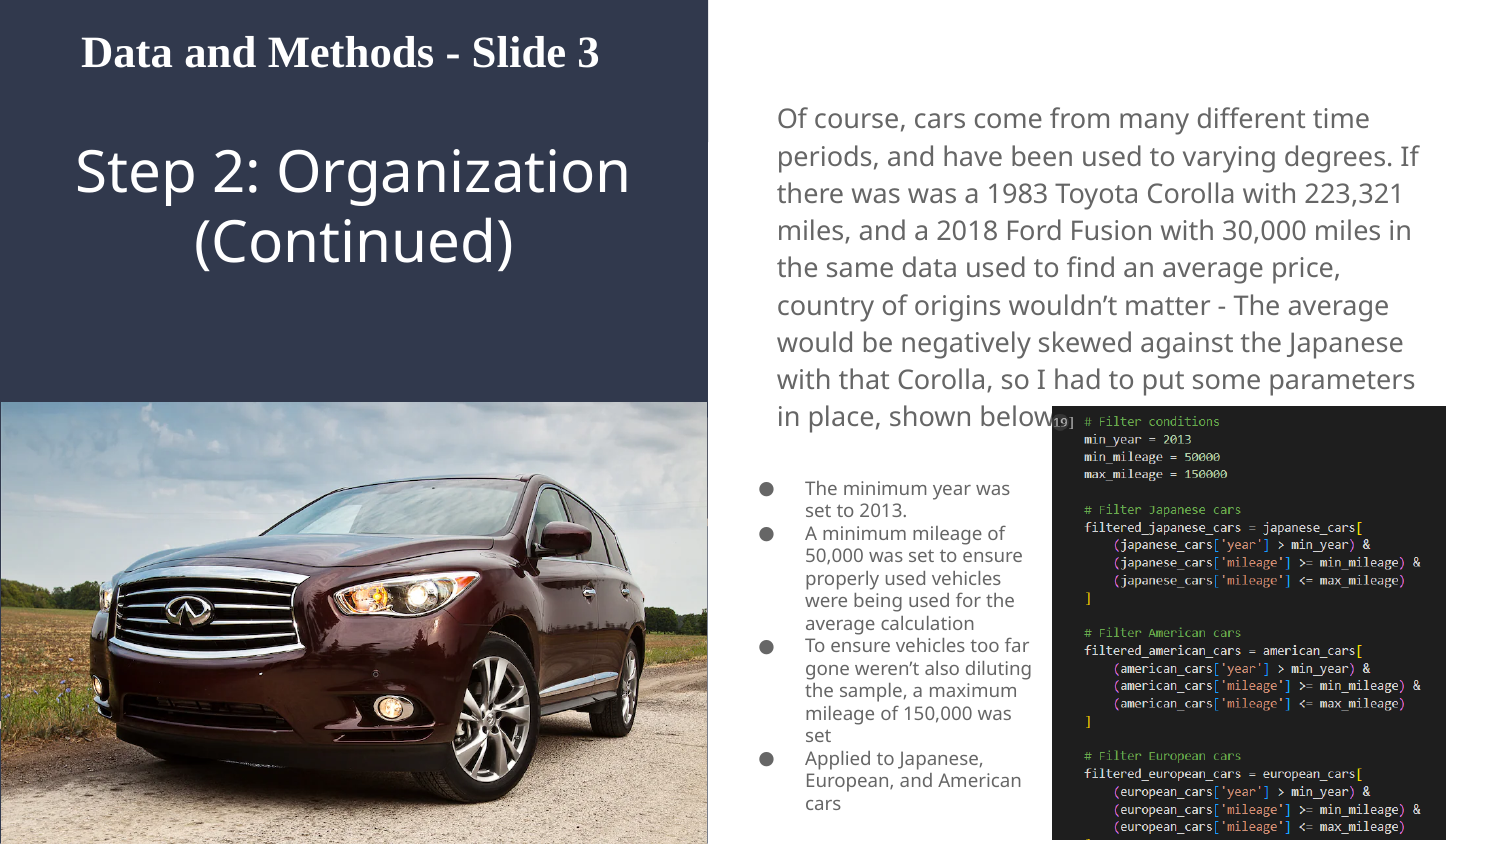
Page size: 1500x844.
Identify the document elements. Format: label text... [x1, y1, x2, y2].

text_box Data and Methods - Slide 3 [65, 0, 828, 92]
title Step 2: Organization (Continued) [1, 119, 707, 401]
text_box The minimum year was set to 2013. A minimum mileage of 50,000 was set to ensure properly used vehicles were being used for the average calculation To ensure vehicles too far gone weren’t also diluting the sample, a maximum mileage of 150,000 was set Applied to Japanese, European, and American cars [715, 461, 1047, 791]
list Of course, cars come from many different time periods, and have been used to varying degrees. If there was was a 1983 Toyota Corolla with 223,321 miles, and a 2018 Ford Fusion with 30,000 miles in the same data used to find an average price, country of origins wouldn’t matter - The average would be negatively skewed against the Japanese with that Corolla, so I had to put some parameters in place, shown below: [761, 82, 1446, 461]
picture [1052, 406, 1446, 840]
picture [0, 402, 708, 844]
